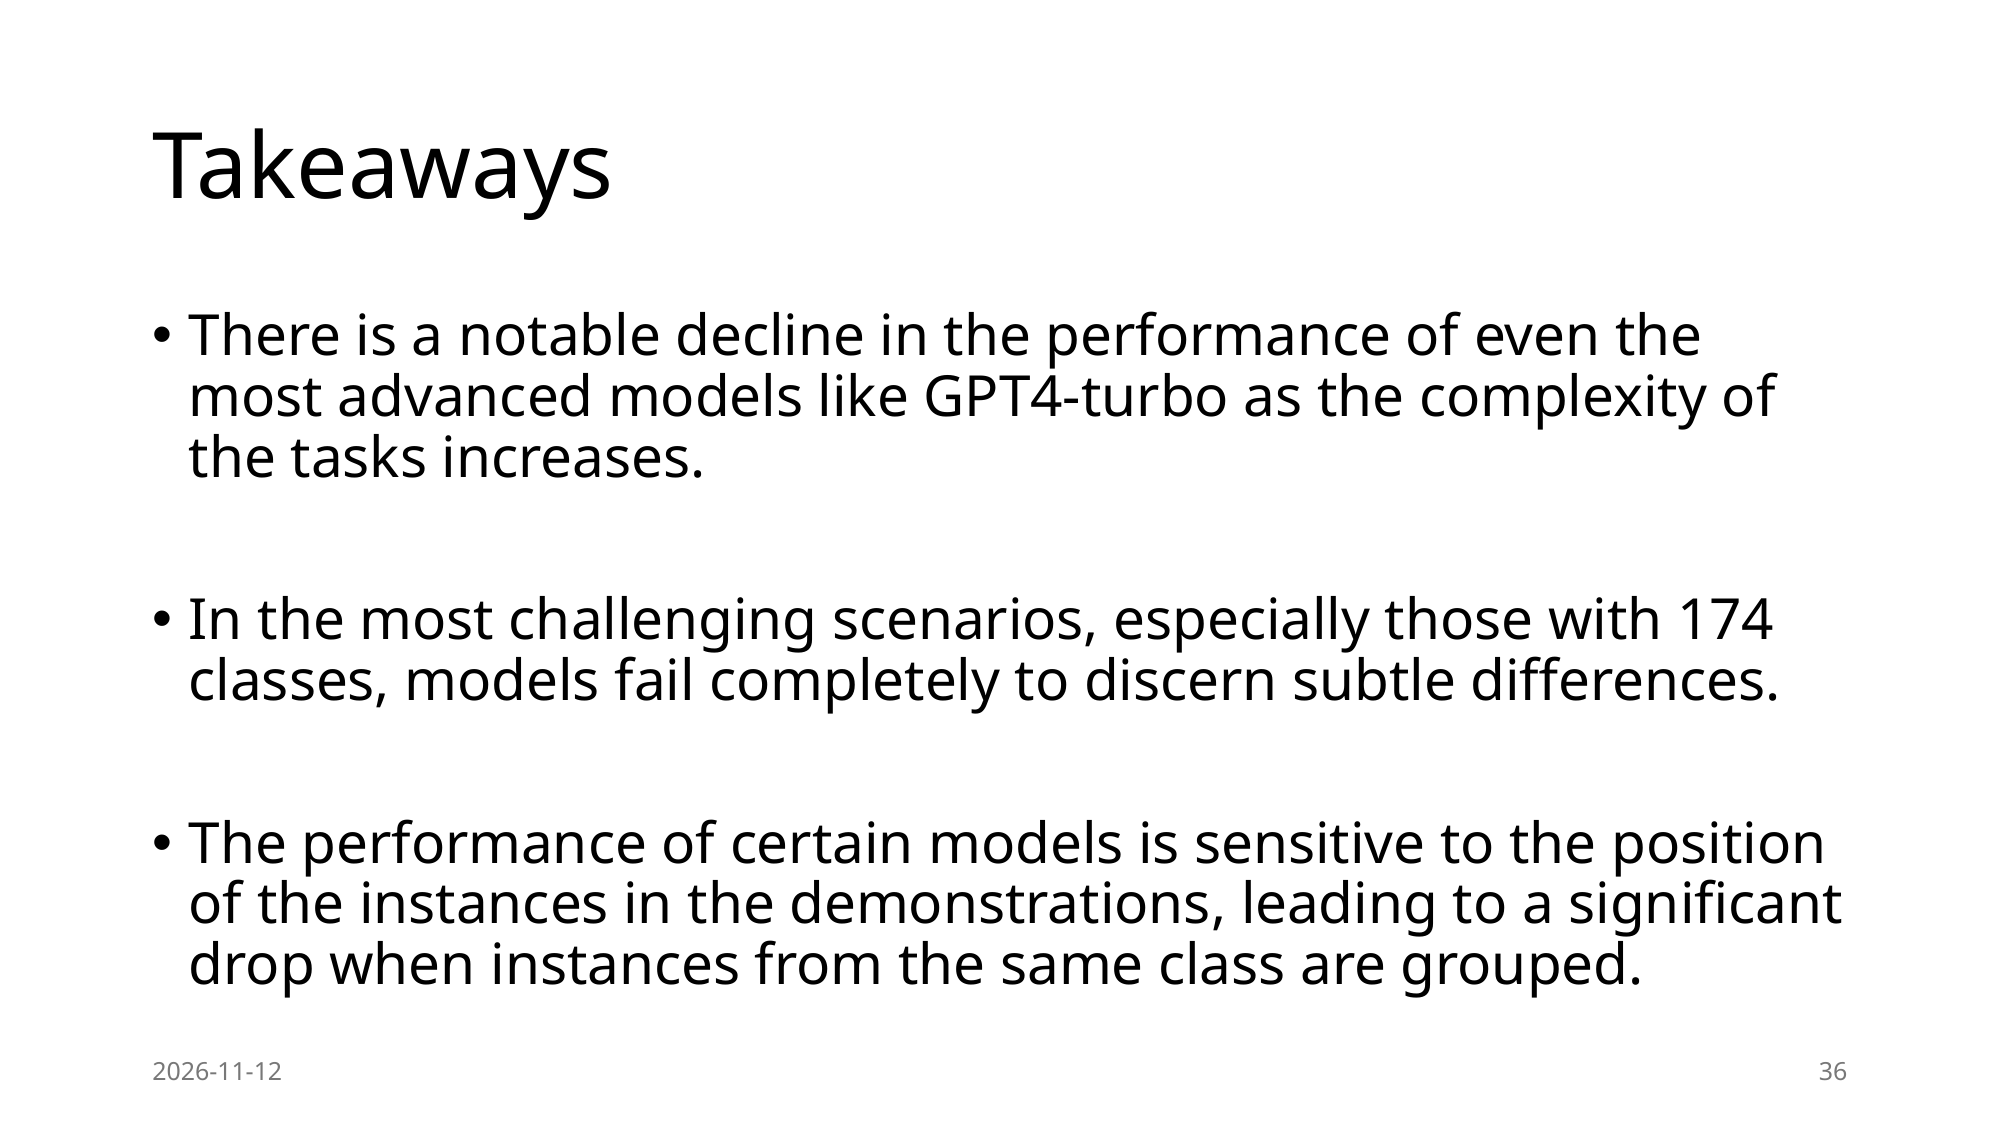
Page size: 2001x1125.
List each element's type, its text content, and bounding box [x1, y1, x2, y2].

slide_number 36 [1412, 1042, 1863, 1103]
title Takeaways [137, 59, 1863, 278]
list There is a notable decline in the performance of even the most advanced models like GPT4-turbo as the complexity of the tasks increases. In the most challenging scenarios, especially those with 174 classes, models fail completely to discern subtle differences. The performance of certain models is sensitive to the position of the instances in the demonstrations, leading to a significant drop when instances from the same class are grouped. [137, 299, 1863, 1014]
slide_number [137, 1042, 588, 1103]
